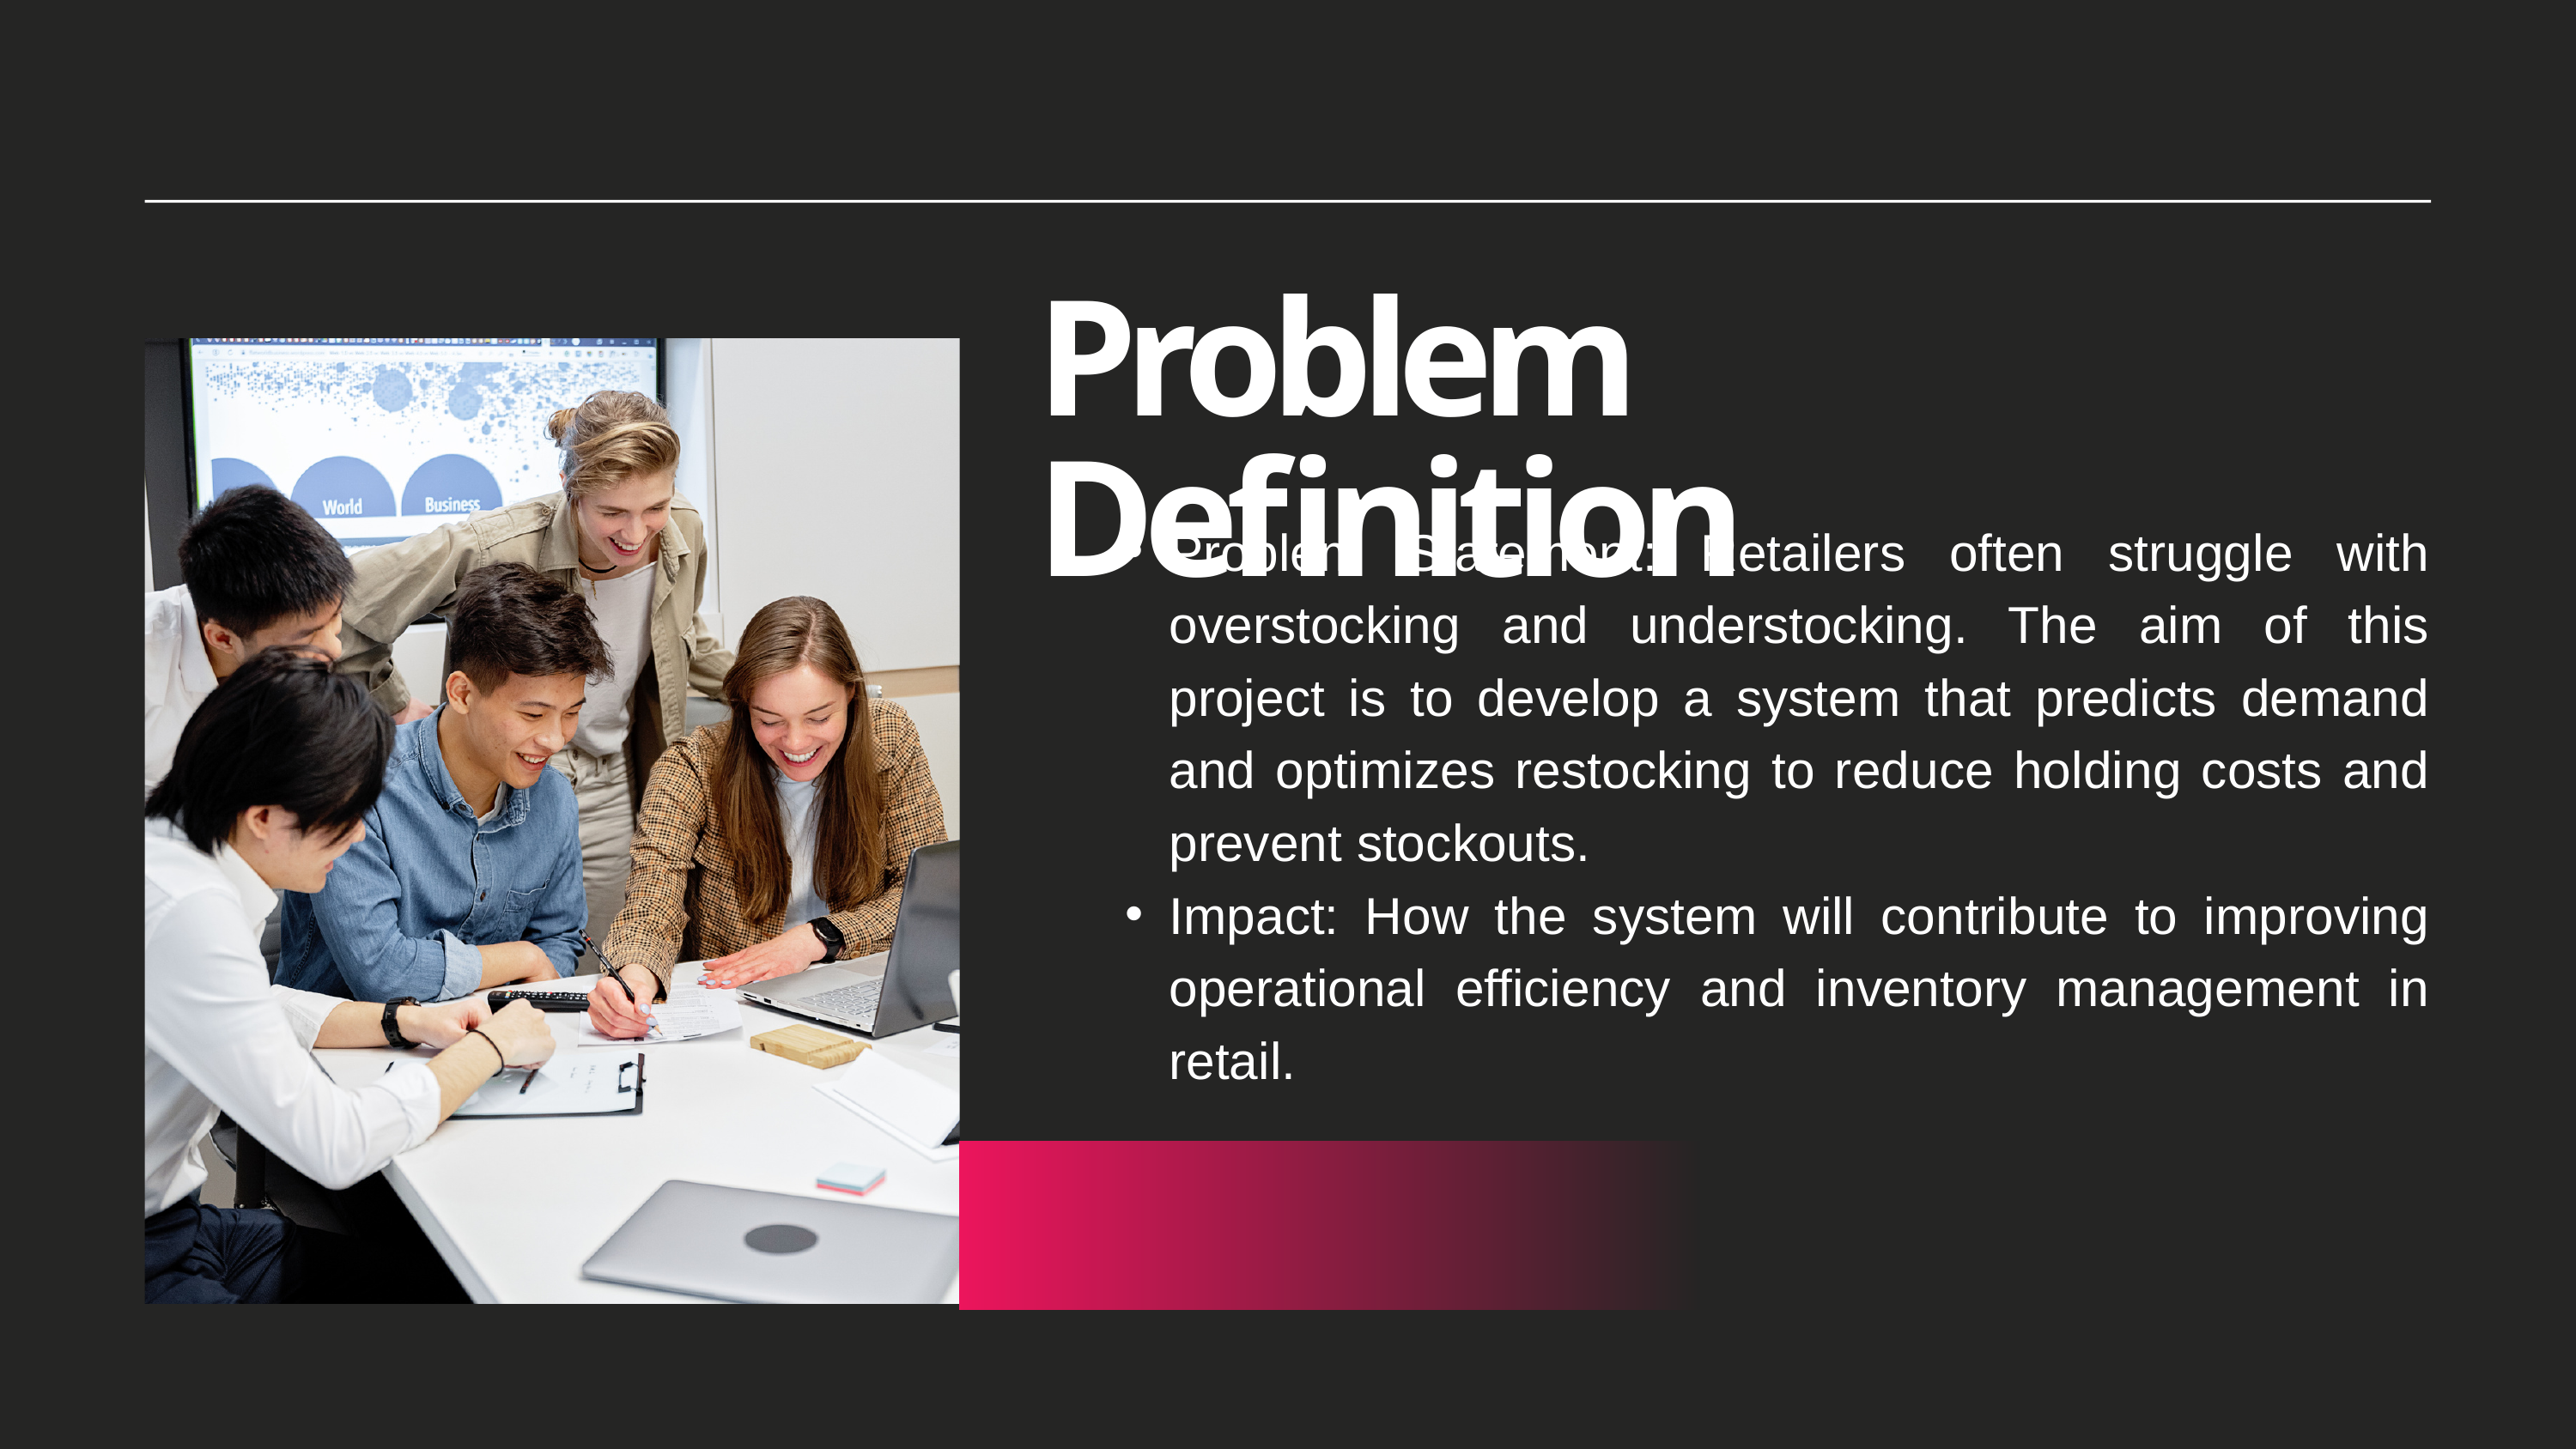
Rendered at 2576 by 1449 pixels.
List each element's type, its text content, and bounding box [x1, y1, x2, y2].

text_box Problem Statement: Retailers often struggle with overstocking and understocking. The aim of this project is to develop a system that predicts demand and optimizes restocking to reduce holding costs and prevent stockouts. Impact: How the system will contribute to improving operational efficiency and inventory management in retail. [1080, 508, 2432, 1162]
text_box Problem Definition [1036, 288, 2364, 609]
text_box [144, 337, 960, 1304]
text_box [959, 1141, 1701, 1310]
